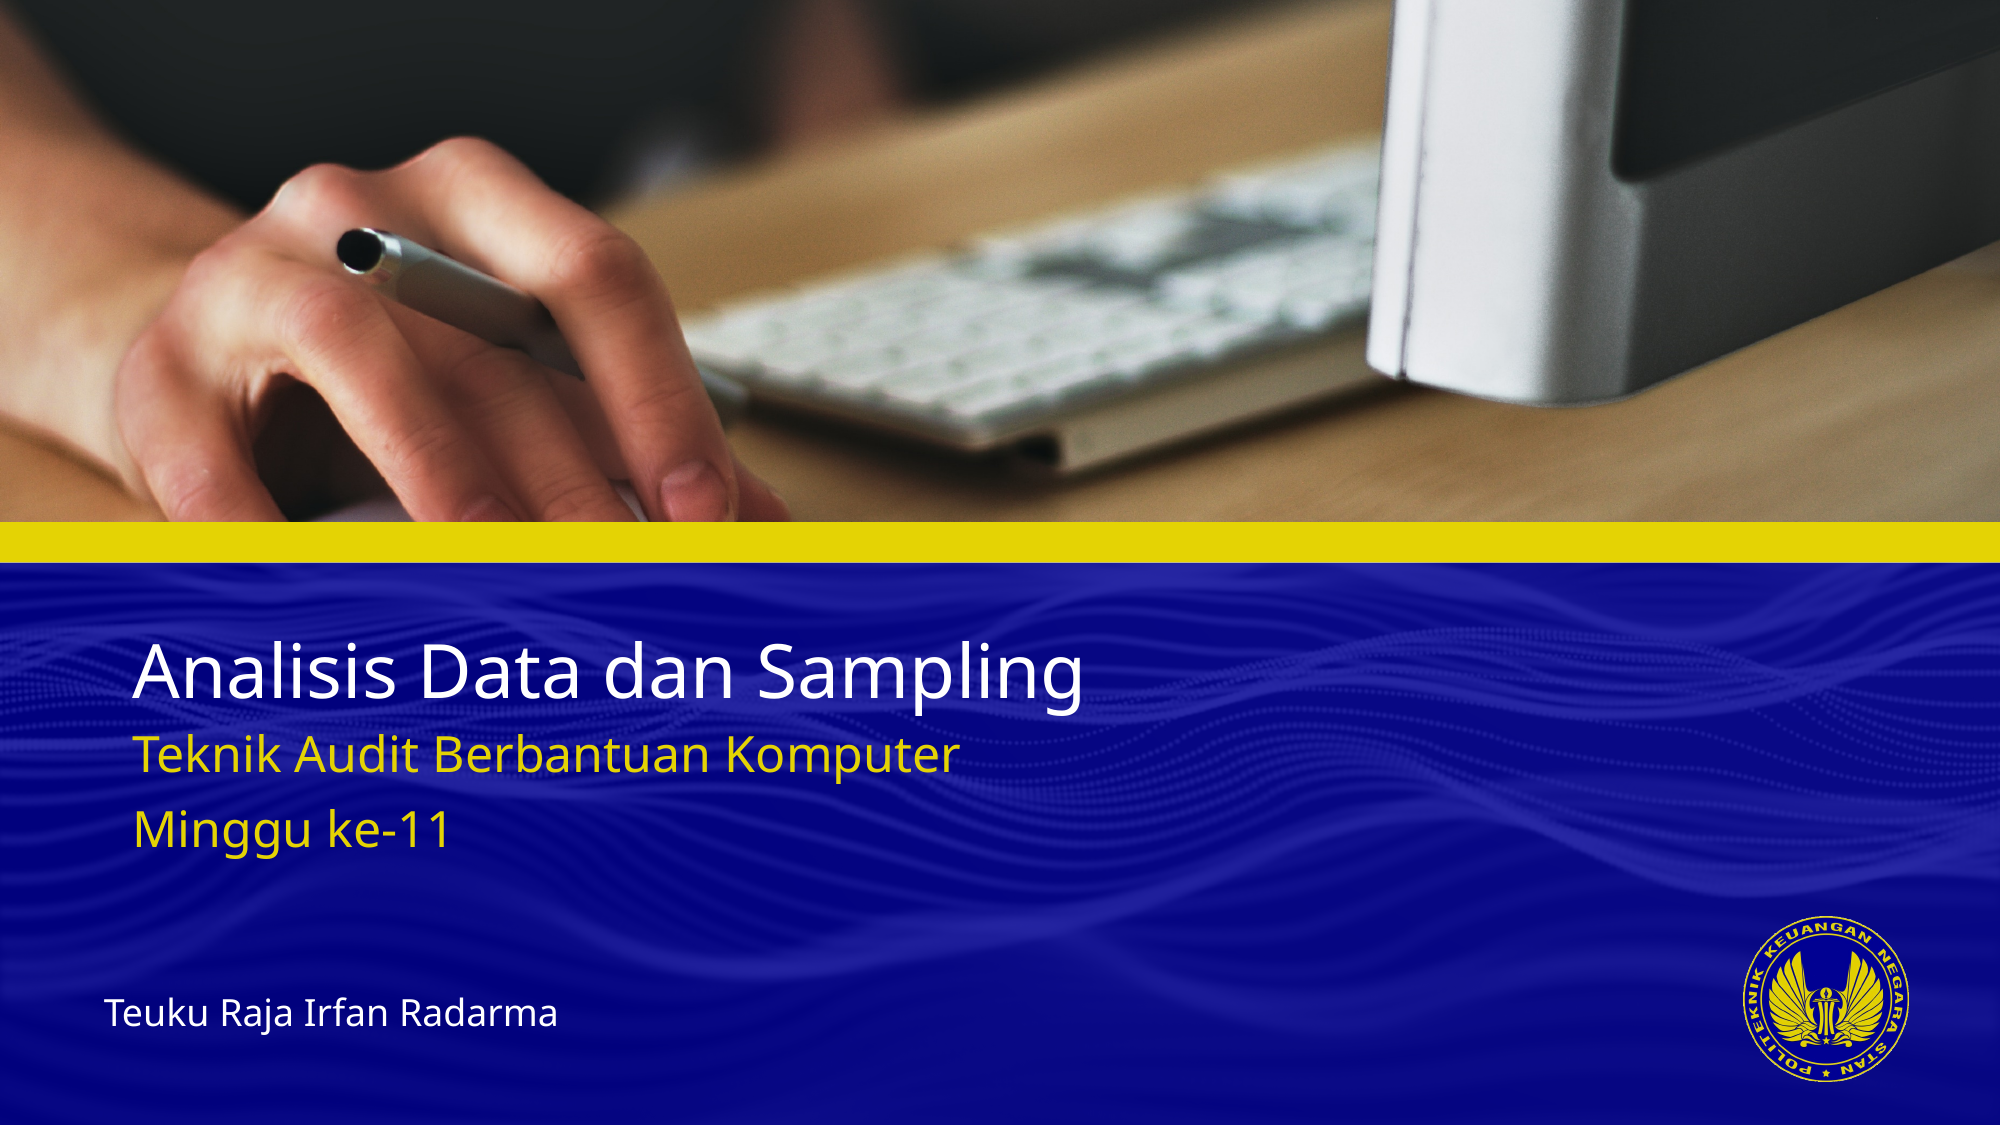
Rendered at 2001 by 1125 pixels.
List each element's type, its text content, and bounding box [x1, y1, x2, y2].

picture [1743, 916, 1909, 1082]
subtitle Teknik Audit Berbantuan Komputer Minggu ke-11 [117, 721, 1618, 983]
title Analisis Data dan Sampling [117, 562, 1618, 721]
picture [0, 0, 2000, 522]
